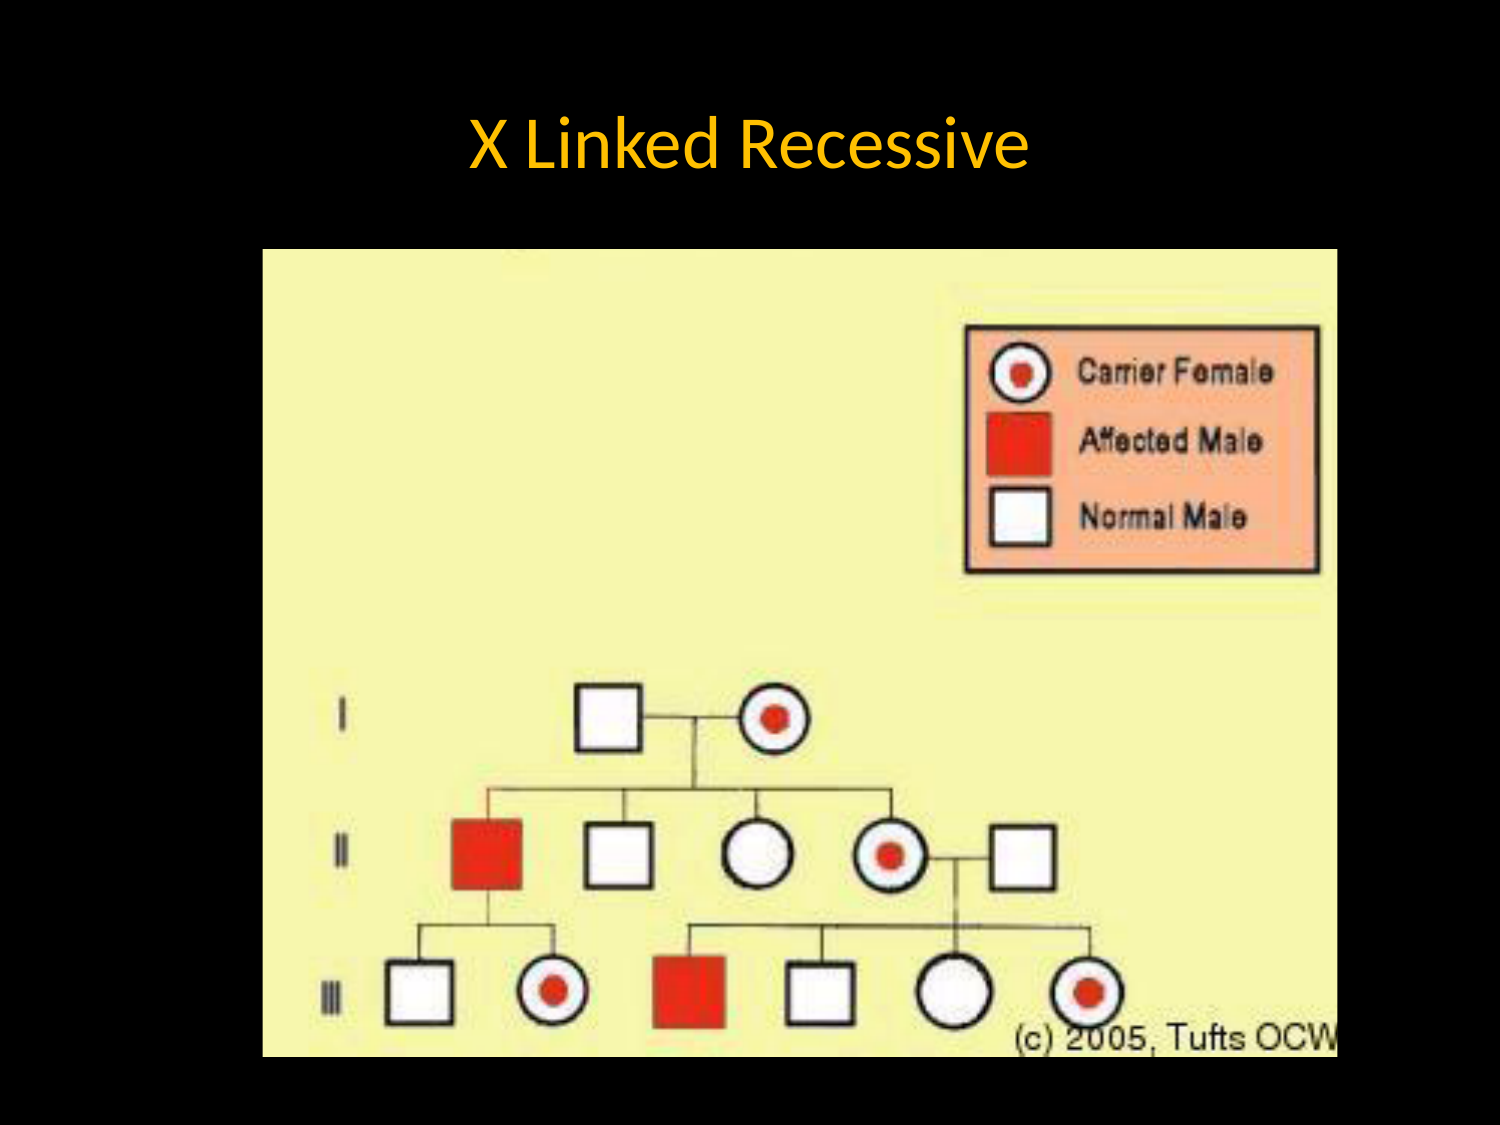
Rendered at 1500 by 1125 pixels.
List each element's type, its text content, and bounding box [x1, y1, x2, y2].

title X Linked Recessive [75, 45, 1425, 233]
picture [262, 249, 1338, 1057]
